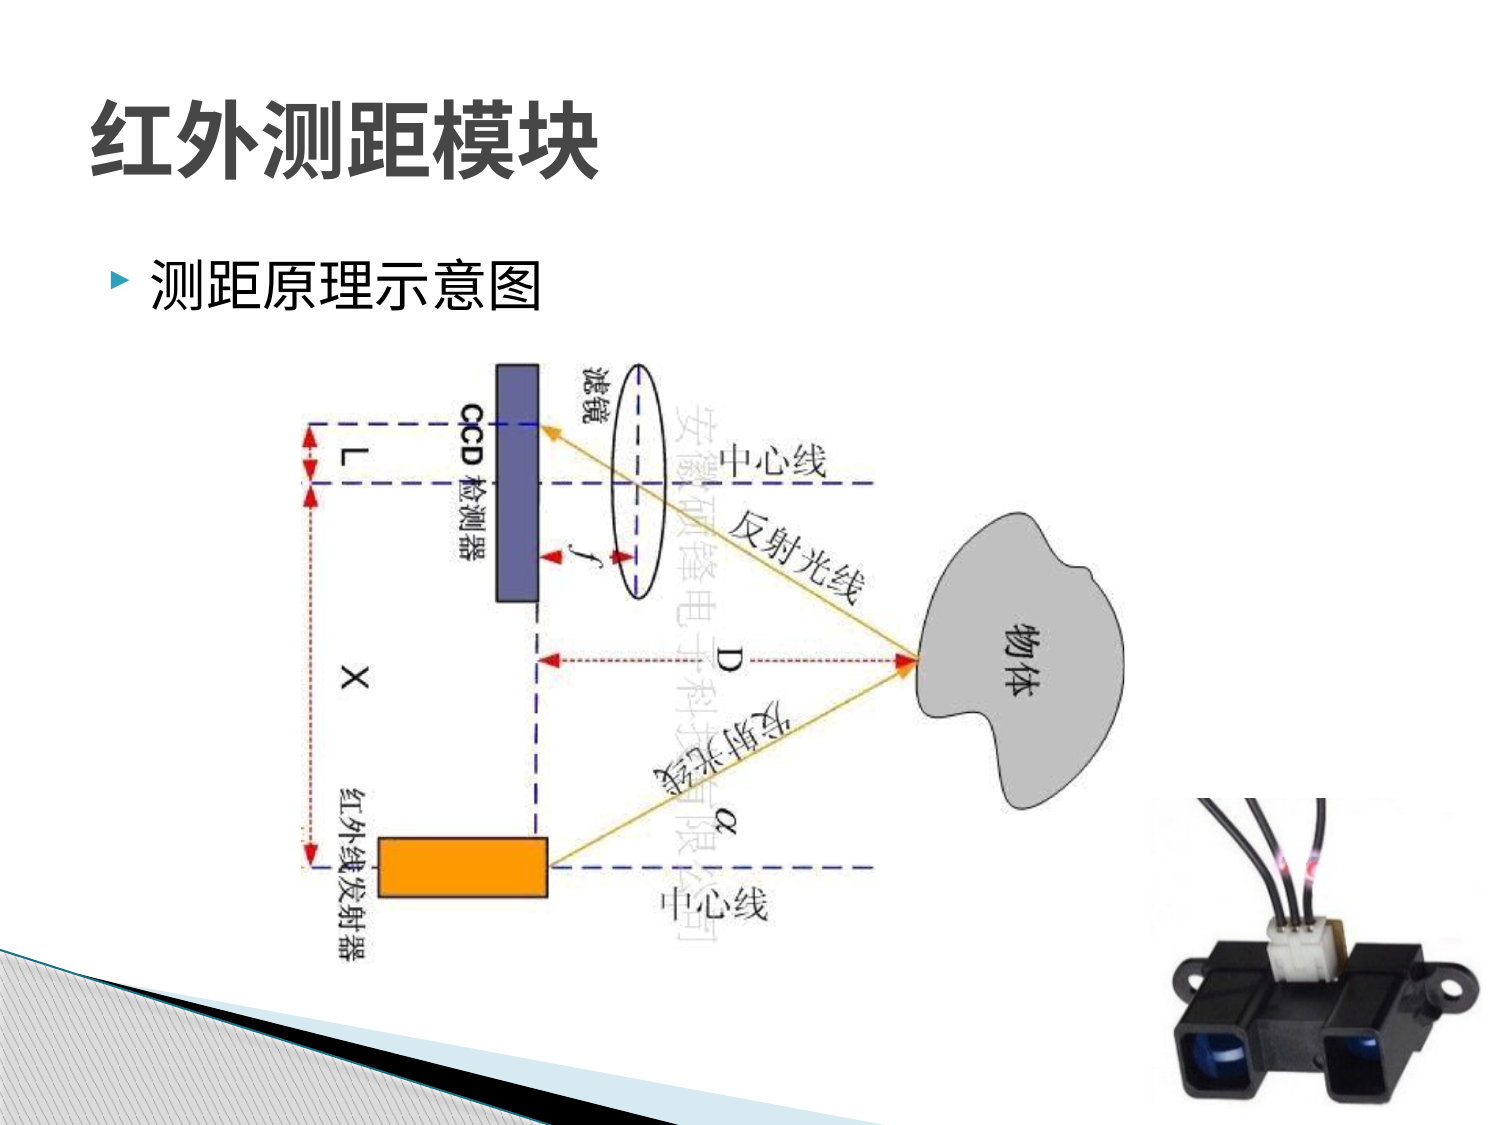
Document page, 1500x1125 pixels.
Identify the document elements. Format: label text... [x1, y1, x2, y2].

title 红外测距模块 [75, 45, 1425, 233]
list 测距原理示意图 [75, 243, 1425, 986]
picture [301, 263, 1125, 1088]
picture [1151, 798, 1483, 1110]
